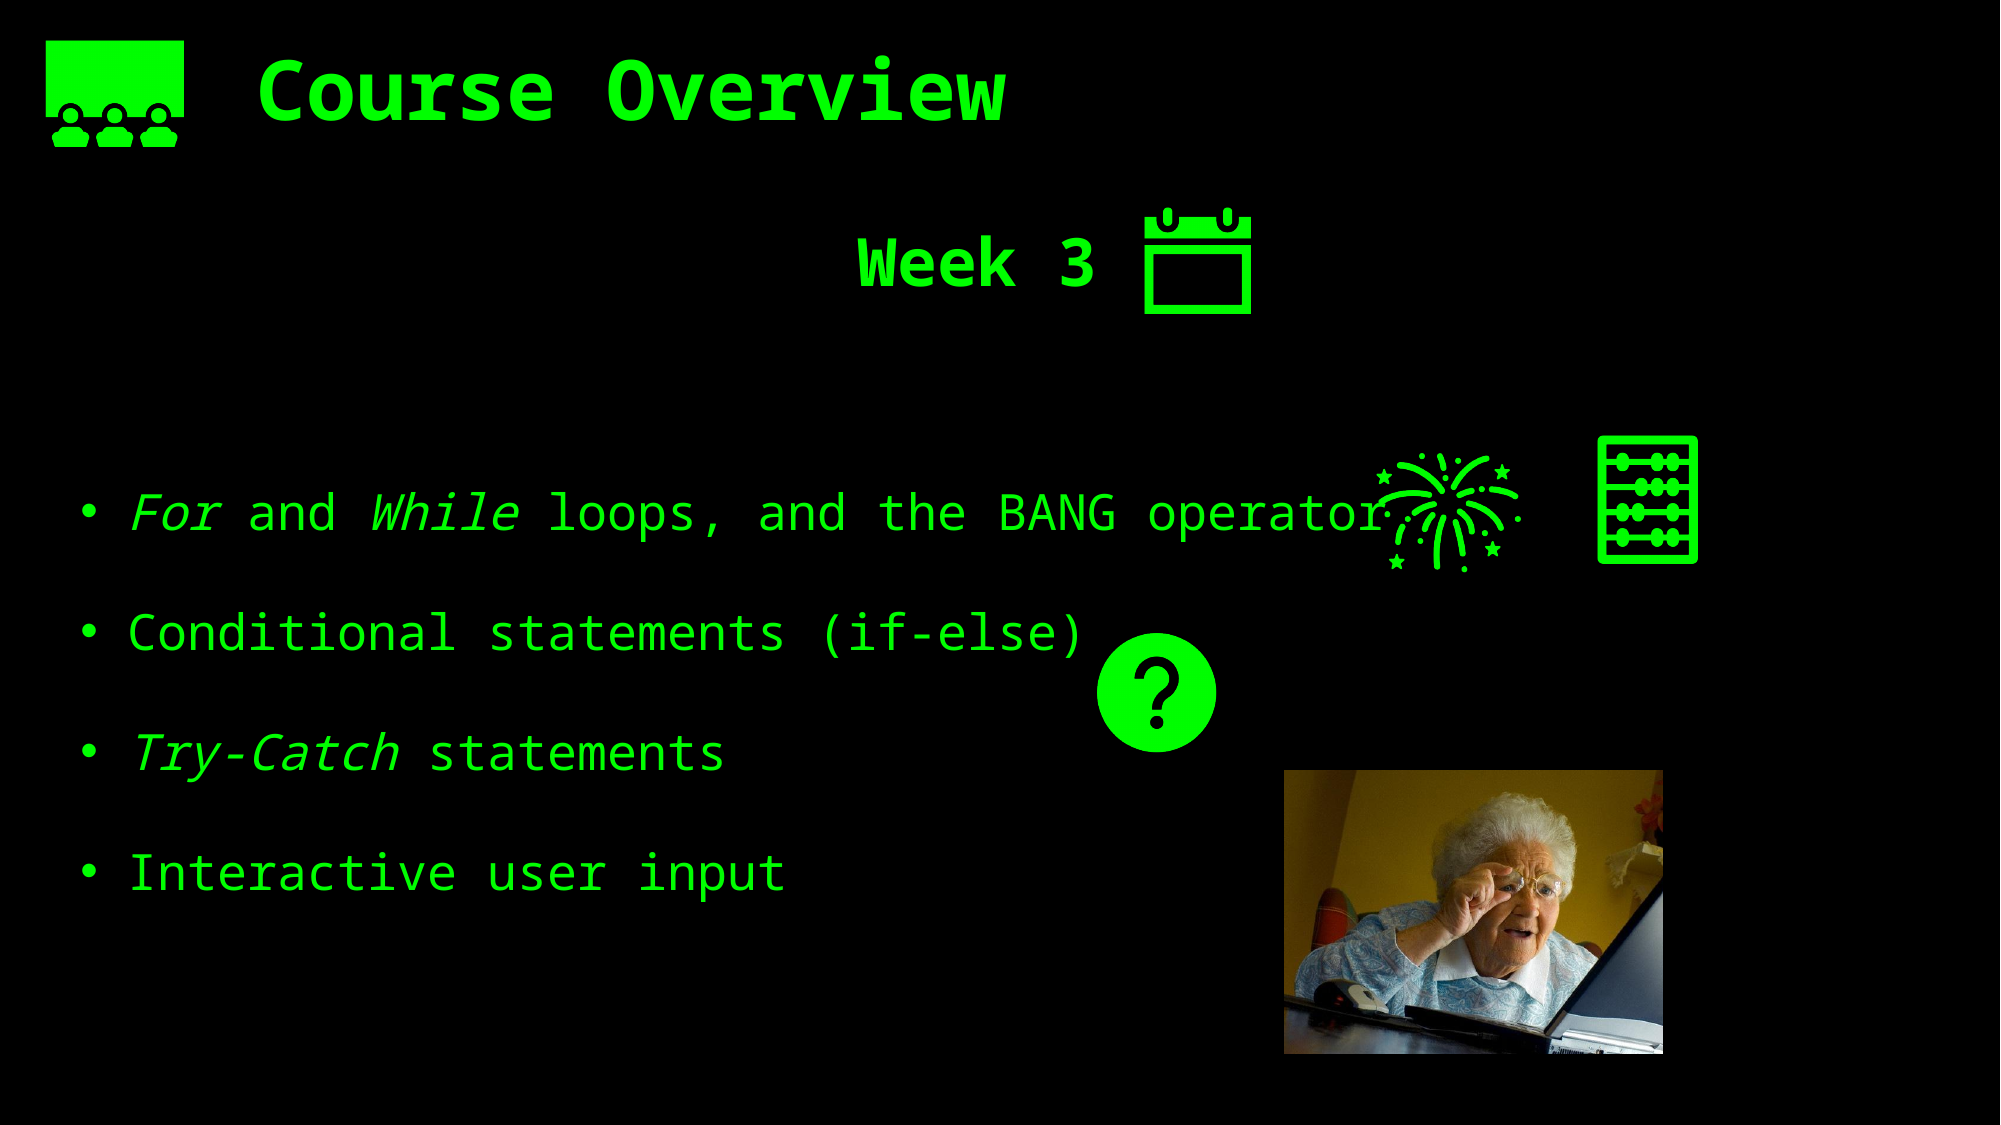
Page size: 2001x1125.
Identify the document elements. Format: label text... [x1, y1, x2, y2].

picture [1373, 437, 1524, 588]
picture [39, 18, 190, 169]
picture [1122, 185, 1273, 336]
picture [1572, 424, 1723, 575]
picture [1284, 770, 1663, 1054]
picture [1081, 617, 1232, 768]
title Course Overview [241, 36, 1915, 150]
text_box For and While loops, and the BANG operator Conditional statements (if-else) Try-Catch statements Interactive user input [65, 472, 1424, 908]
text_box Week 3 [790, 212, 1122, 308]
